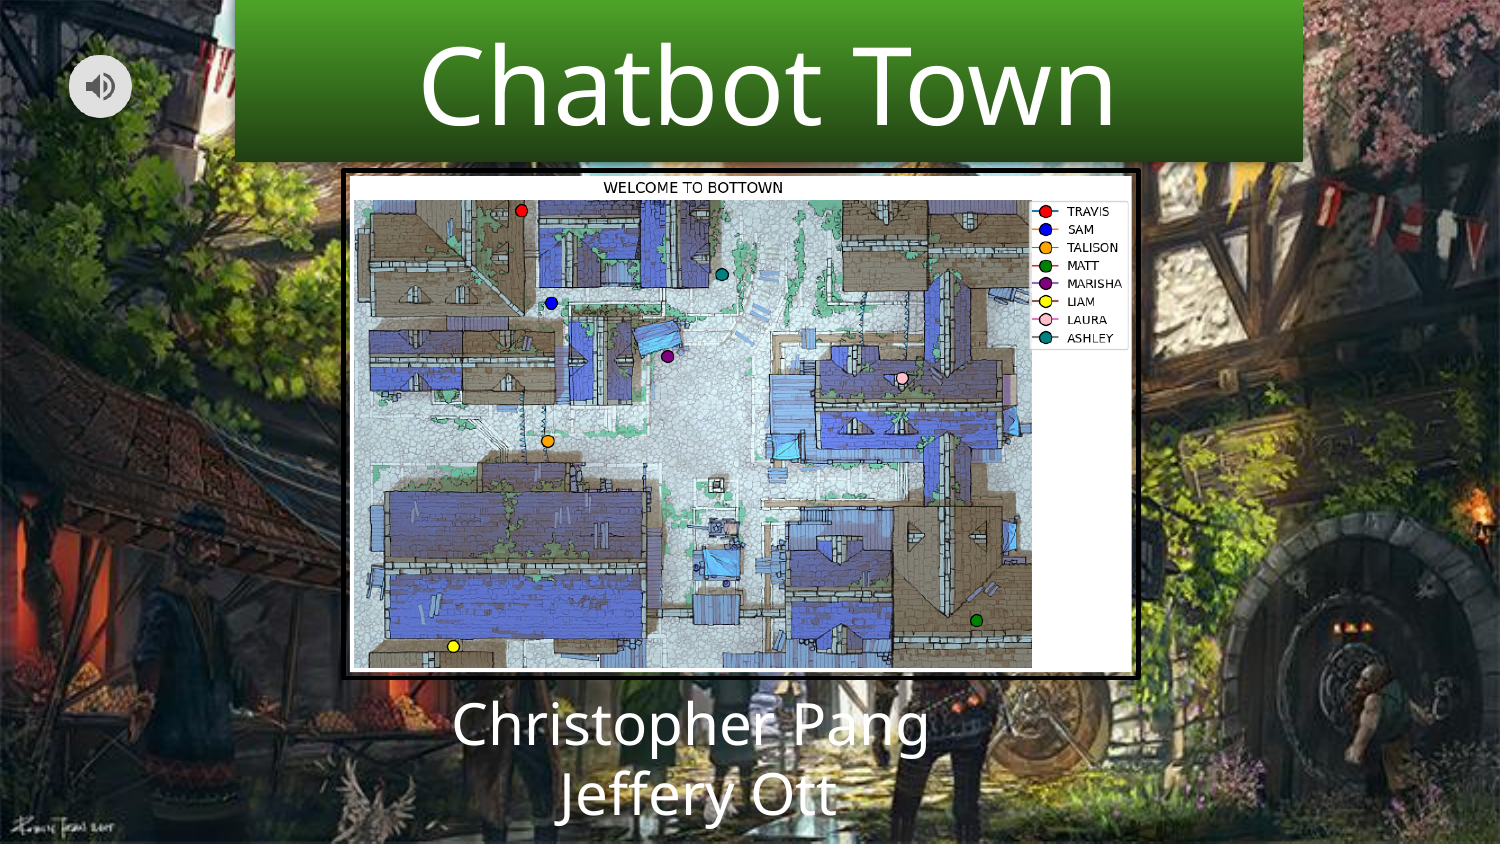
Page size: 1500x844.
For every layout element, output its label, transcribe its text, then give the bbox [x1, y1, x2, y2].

title Chatbot Town [235, 0, 1303, 162]
picture [0, 0, 1500, 844]
subtitle Christopher Pang Jeffery Ott [0, 672, 1398, 844]
picture [345, 172, 1137, 676]
